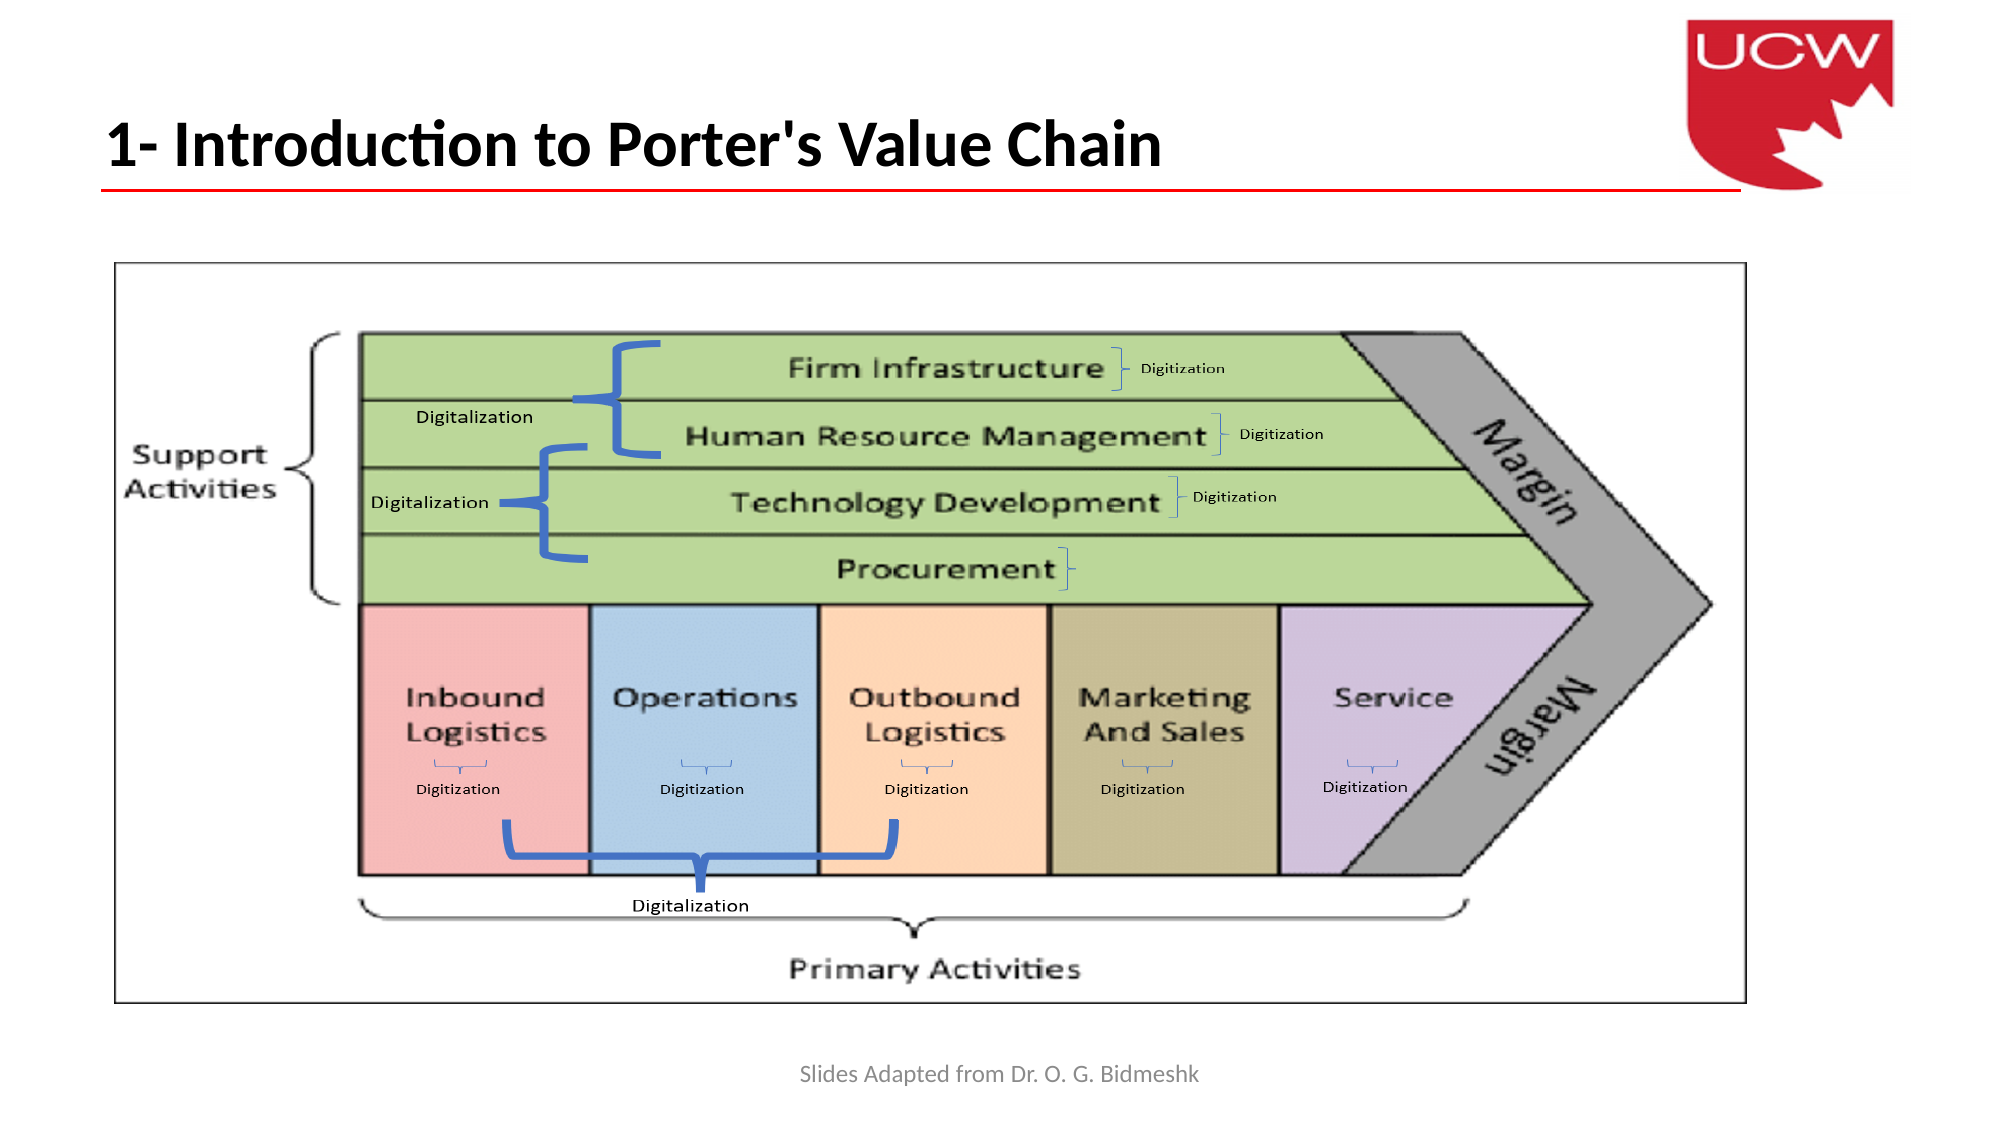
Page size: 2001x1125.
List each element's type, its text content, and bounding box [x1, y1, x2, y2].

footer Slides Adapted from Dr. O. G. Bidmeshk [662, 1042, 1338, 1103]
picture [1679, 12, 1911, 194]
text_box 1- Introduction to Porter's Value Chain [89, 72, 1679, 189]
picture [101, 248, 1765, 1015]
